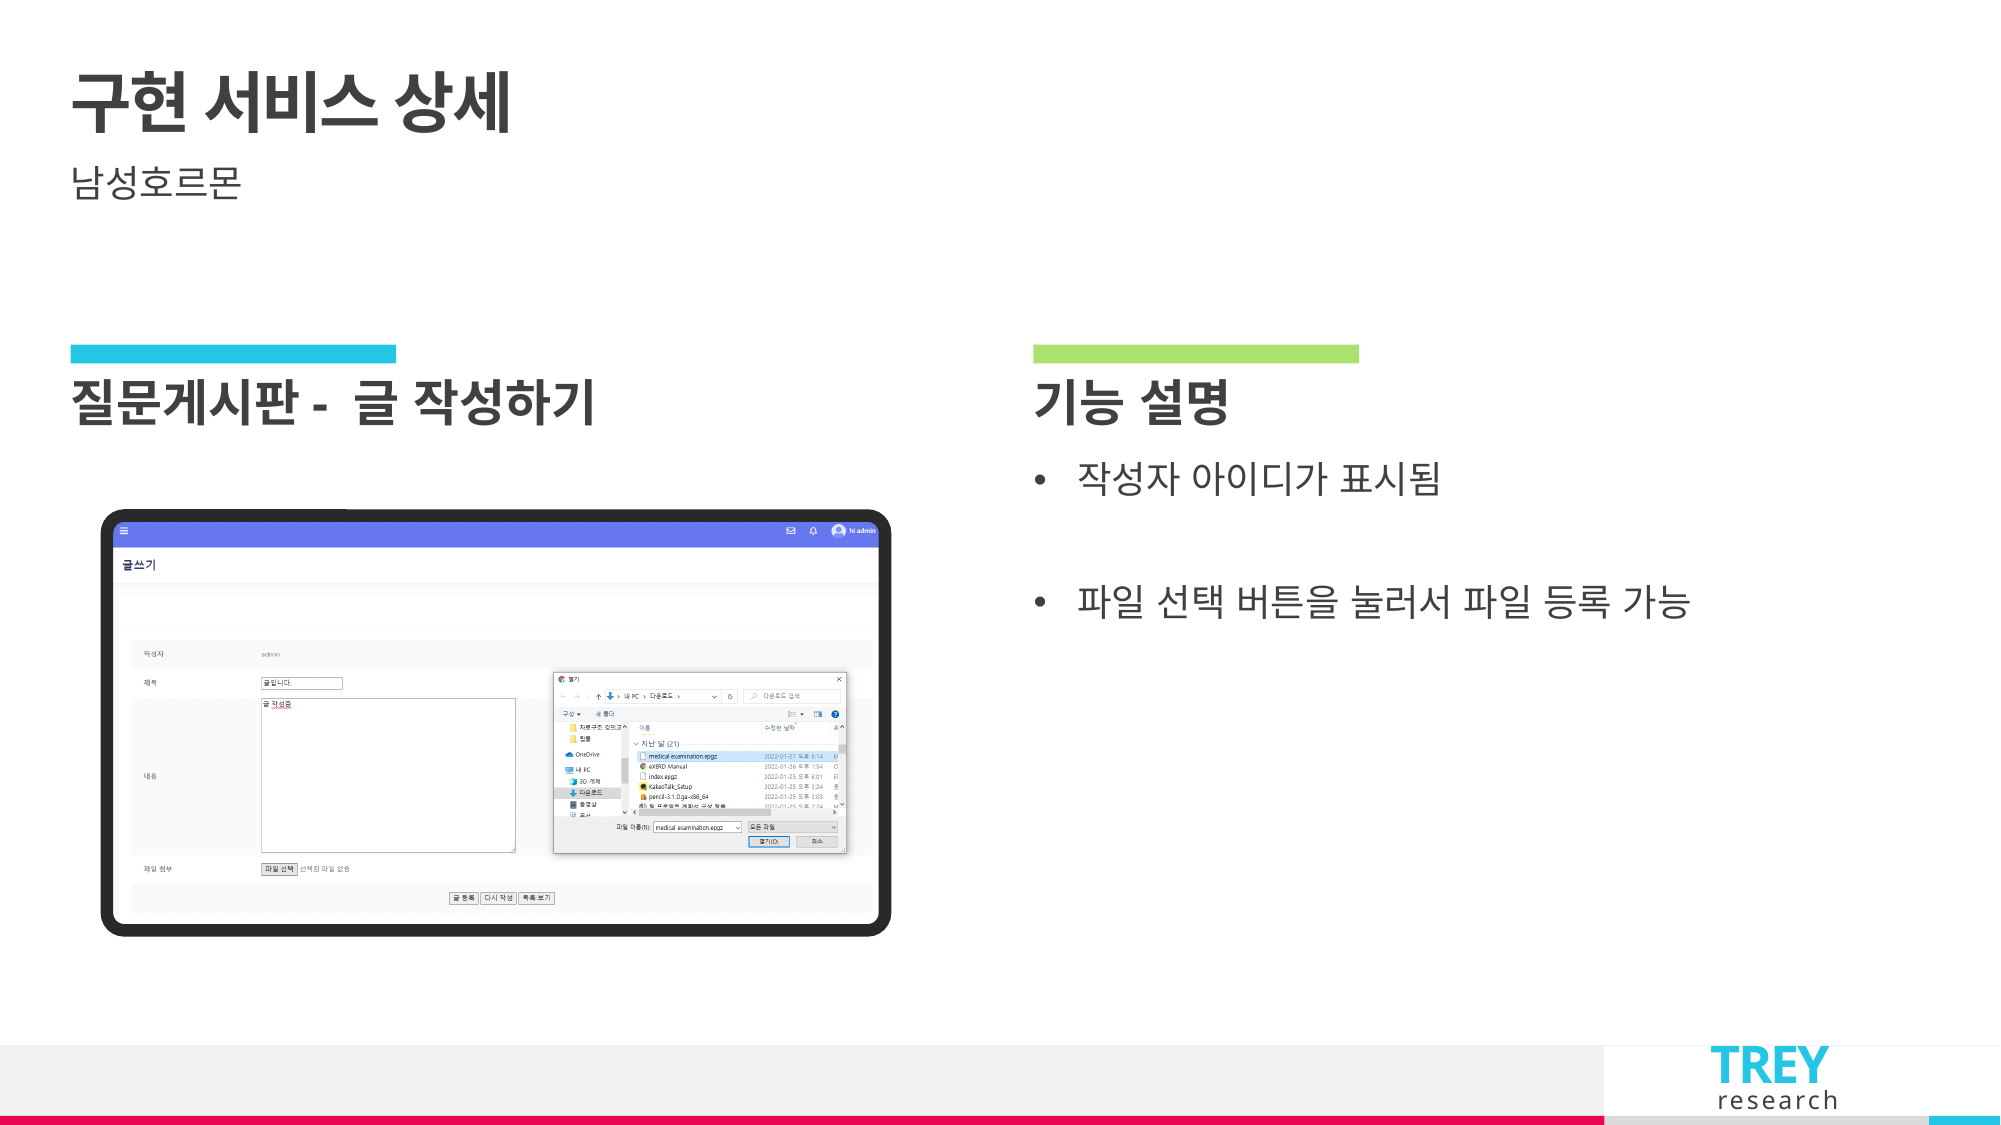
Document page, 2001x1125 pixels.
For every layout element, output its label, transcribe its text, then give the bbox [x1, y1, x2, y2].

list 작성자 아이디가 표시됨 파일 선택 버튼을 눌러서 파일 등록 가능 [1033, 461, 1932, 1016]
list 기능 설명 [1033, 378, 1932, 438]
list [106, 515, 885, 931]
list 남성호르몬 [70, 165, 1931, 225]
list 질문게시판- 글 작성하기 [70, 378, 969, 438]
title 구현 서비스 상세 [70, 70, 1932, 142]
